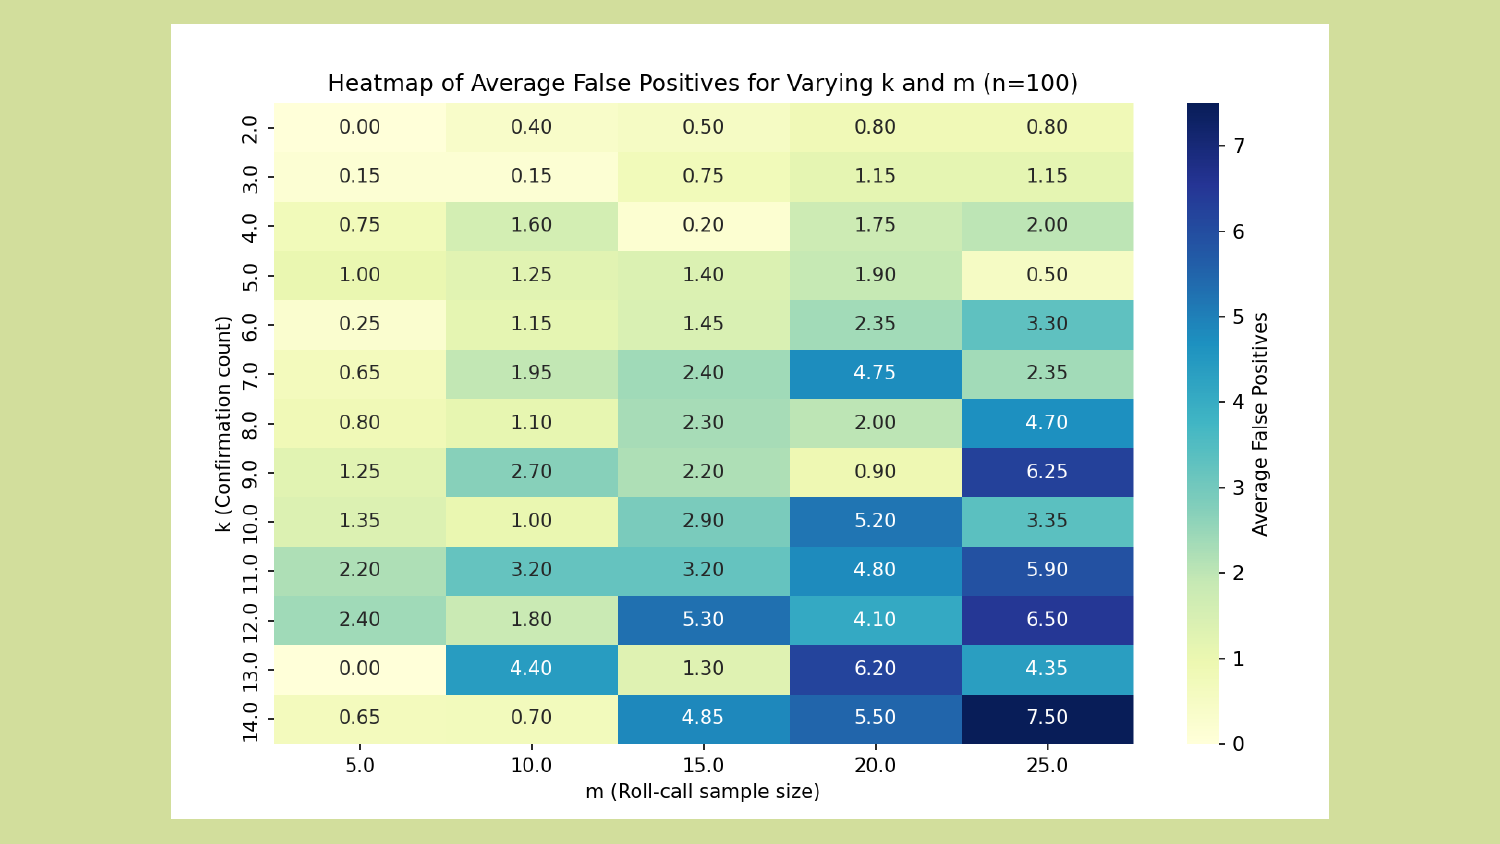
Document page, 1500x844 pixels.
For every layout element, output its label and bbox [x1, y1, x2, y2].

picture [171, 24, 1329, 819]
